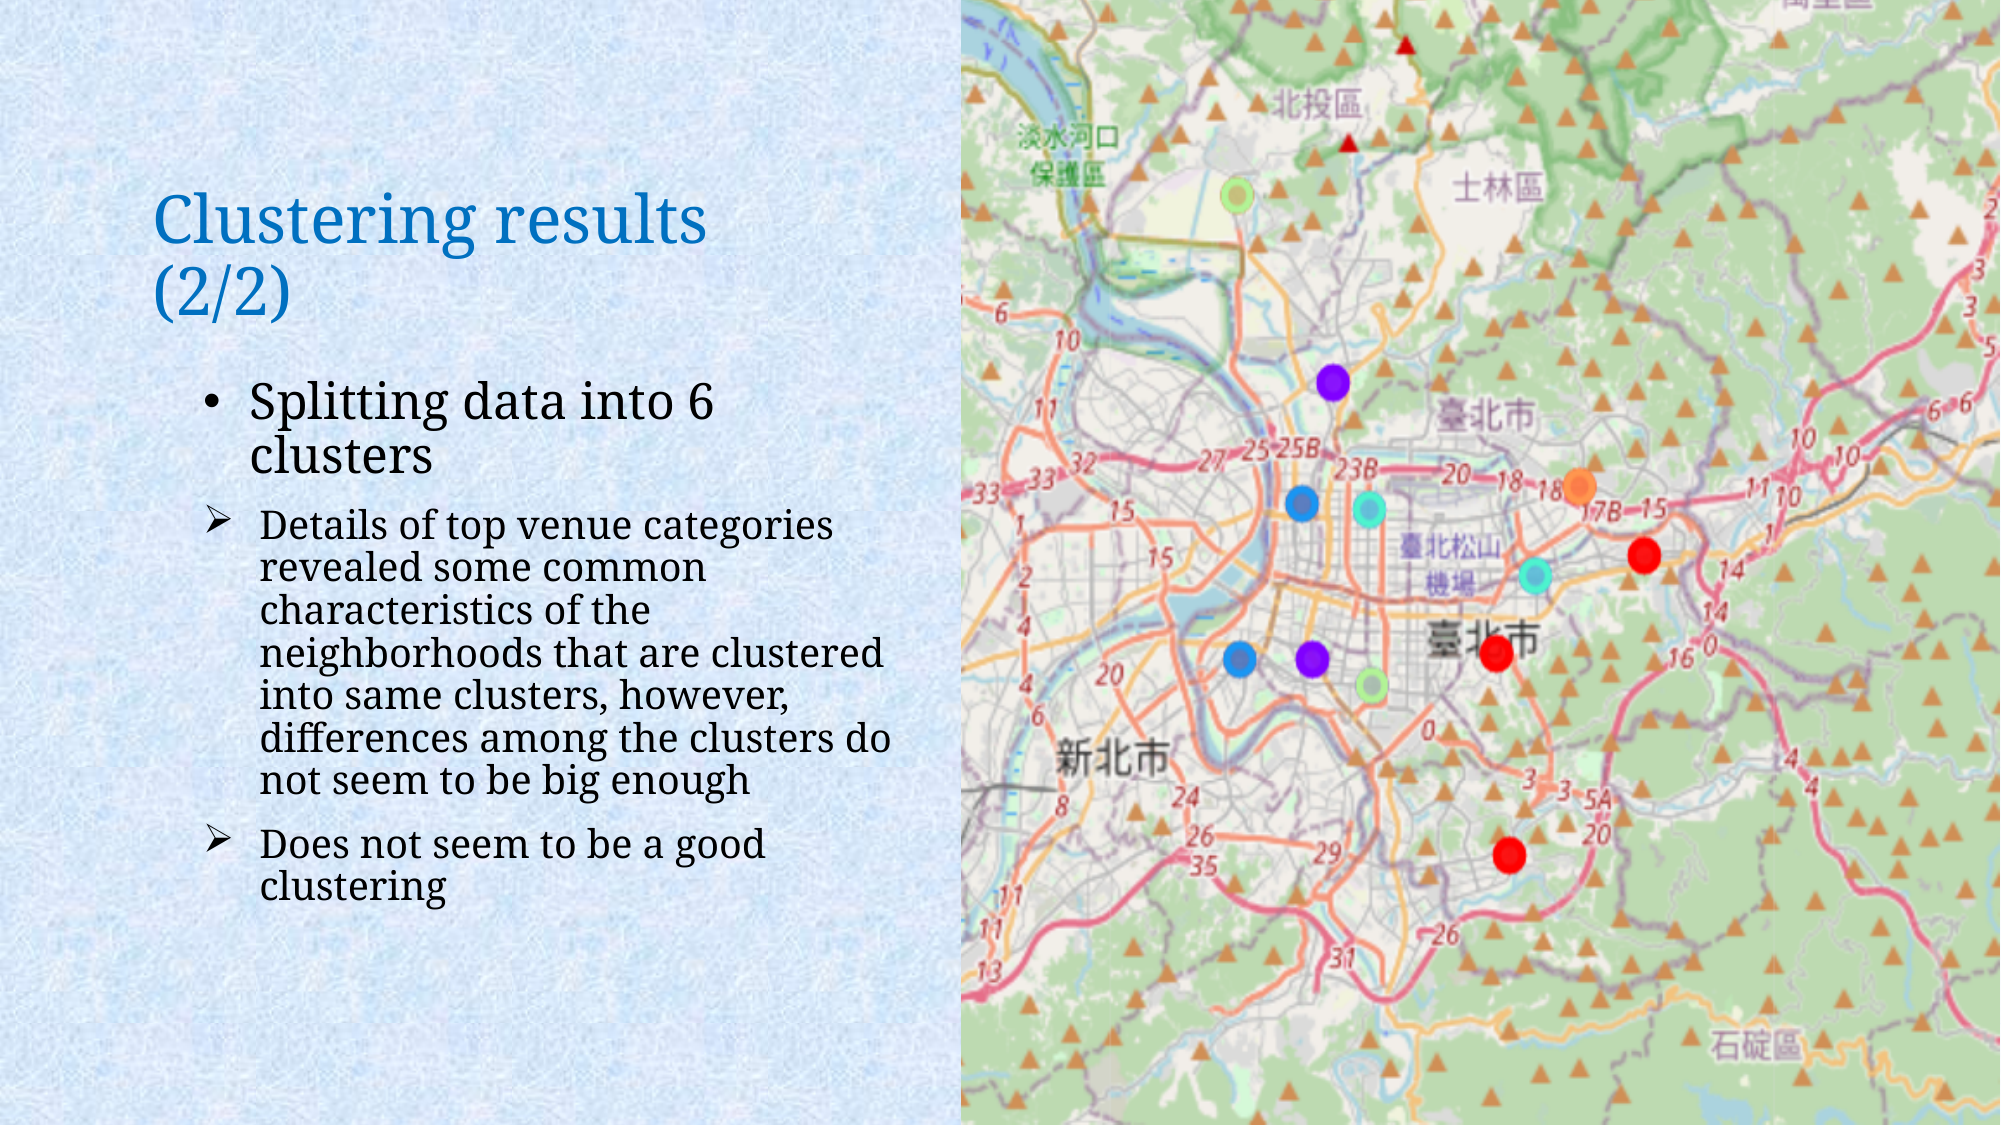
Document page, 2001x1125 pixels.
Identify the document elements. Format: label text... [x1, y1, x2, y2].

title Clustering results (2/2) [137, 75, 783, 338]
picture [0, 0, 2001, 1125]
list Splitting data into 6 clusters Details of top venue categories revealed some common characteristics of the neighborhoods that are clustered into same clusters, however, differences among the clusters do not seem to be big enough Does not seem to be a good clustering [188, 369, 914, 977]
